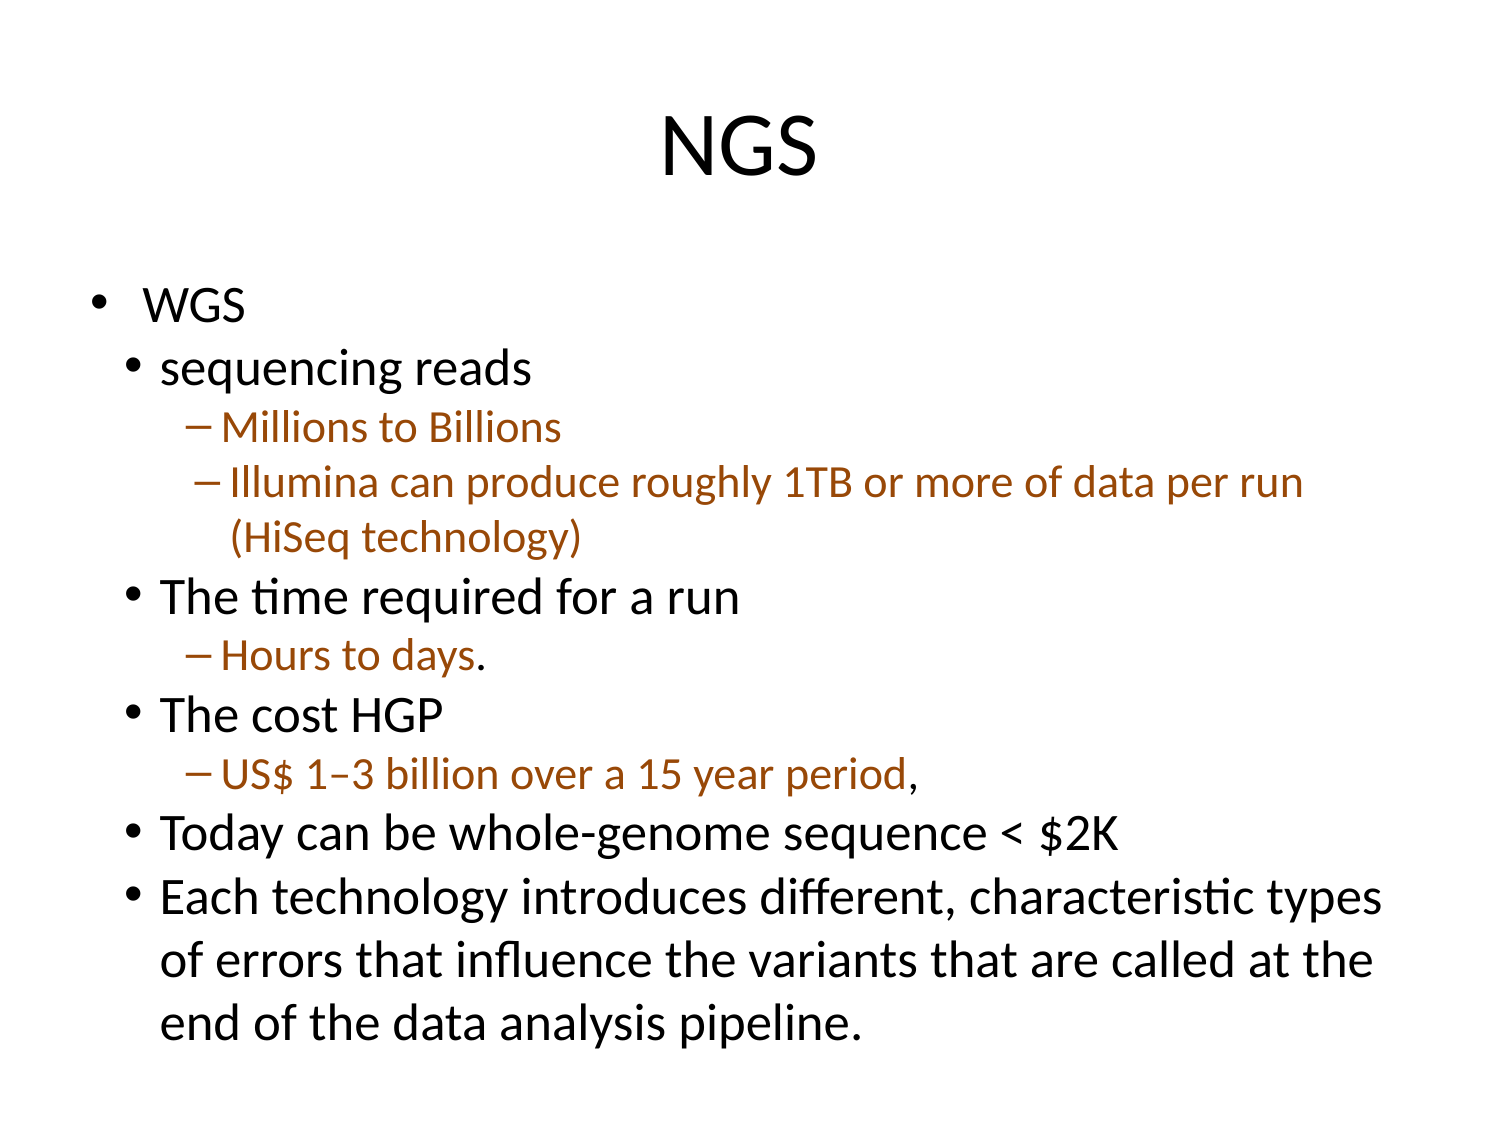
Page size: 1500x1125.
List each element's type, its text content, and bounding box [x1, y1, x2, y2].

list WGS sequencing reads Millions to Billions Illumina can produce roughly 1TB or more of data per run (HiSeq technology) The time required for a run Hours to days. The cost HGP US$ 1–3 billion over a 15 year period, Today can be whole-genome sequence < $2K Each technology introduces different, characteristic types of errors that influence the variants that are called at the end of the data analysis pipeline. [75, 262, 1425, 1063]
title NGS [75, 45, 1425, 233]
